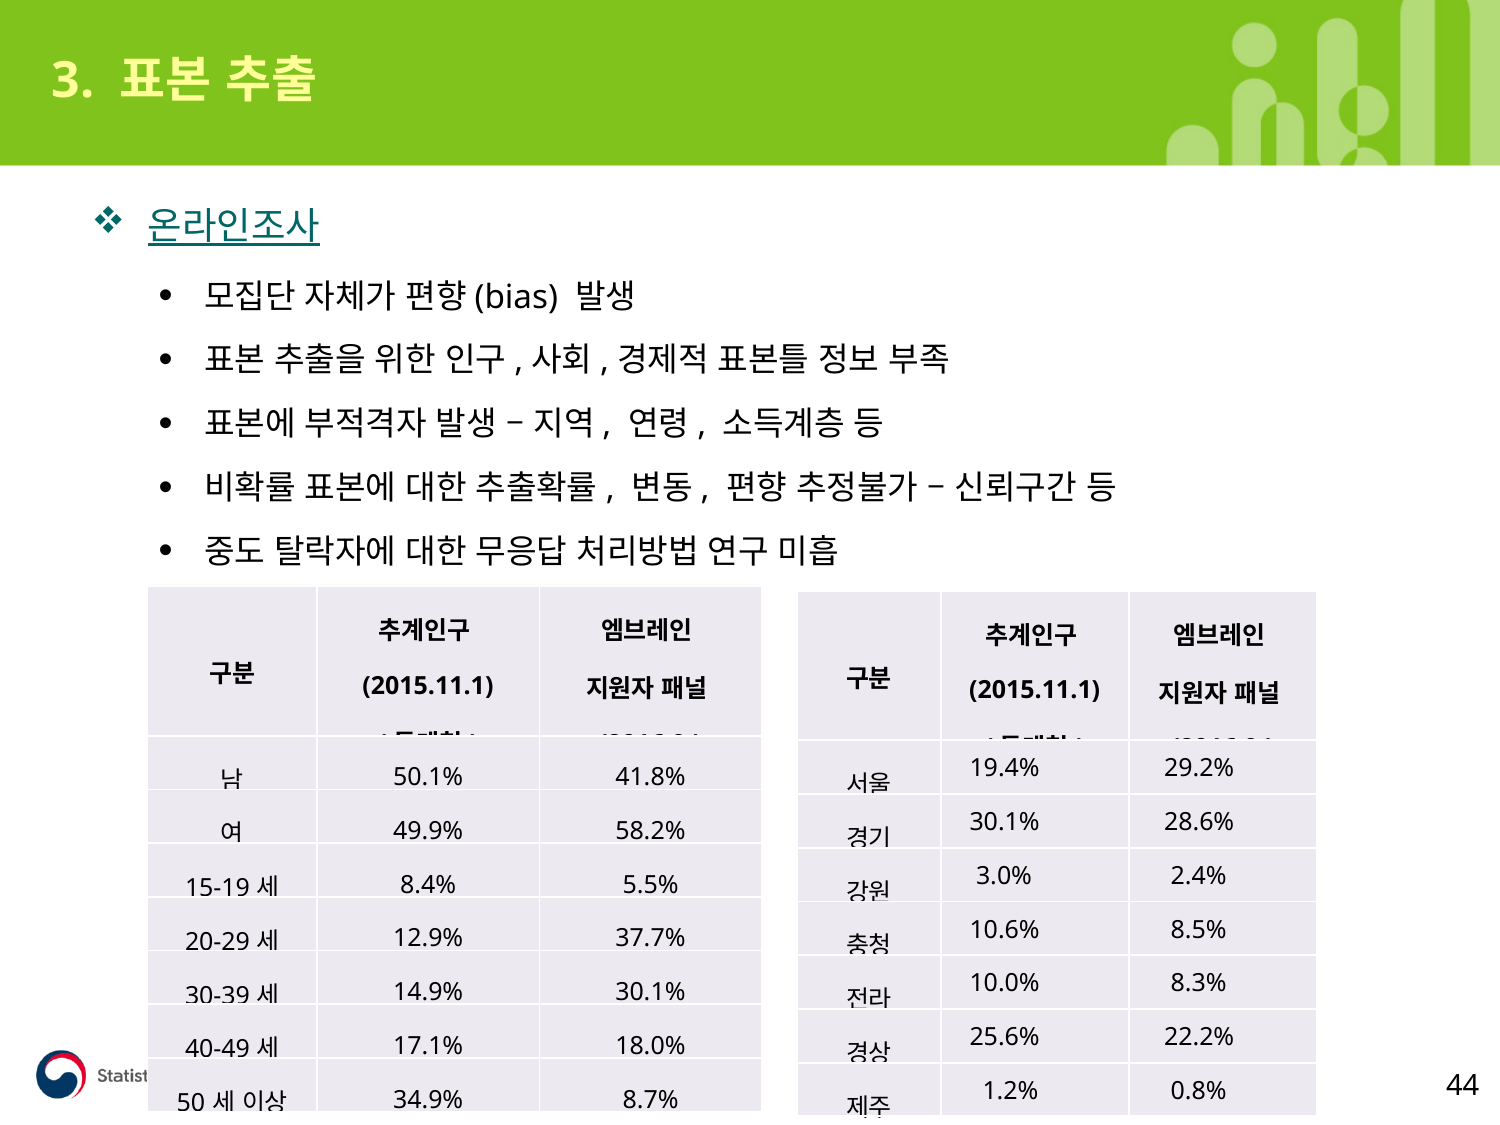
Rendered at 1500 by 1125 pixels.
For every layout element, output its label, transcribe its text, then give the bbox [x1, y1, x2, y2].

table_cell 22.2% [1130, 1010, 1316, 1062]
table_cell 서울 [798, 741, 940, 793]
table_header 엠브레인 지원자 패널(2016.9.) [1130, 592, 1316, 739]
table_cell 28.6% [1130, 795, 1316, 847]
table_cell 8.7% [540, 1059, 761, 1111]
table_cell 34.9% [318, 1059, 539, 1111]
table_cell 1.2% [942, 1064, 1128, 1115]
table_cell 50.1% [318, 737, 539, 789]
table_header 추계인구(2015.11.1) (통계청) [318, 587, 539, 735]
table_cell 경상 [798, 1010, 940, 1062]
table_cell 제주 [798, 1064, 940, 1115]
table_header 추계인구(2015.11.1) (통계청) [942, 592, 1128, 739]
table_cell 30.1% [942, 795, 1128, 847]
table_cell 17.1% [318, 1005, 539, 1057]
table_cell 20-29세 [148, 898, 316, 950]
table_cell 12.9% [318, 898, 539, 950]
table_cell 강원 [798, 849, 940, 901]
text_box 온라인조사 [76, 172, 1424, 255]
table_cell 29.2% [1130, 741, 1316, 793]
table_cell 19.4% [942, 741, 1128, 793]
table_cell 49.9% [318, 790, 539, 842]
table_header 구분 [148, 587, 316, 735]
table_cell 0.8% [1130, 1064, 1316, 1115]
table_header 구분 [798, 592, 940, 739]
table_cell 50세 이상 [148, 1059, 316, 1111]
table_cell 10.0% [942, 956, 1128, 1008]
table_cell 3.0% [942, 849, 1128, 901]
table_cell 37.7% [540, 898, 761, 950]
table_cell 남 [148, 737, 316, 789]
table_cell 25.6% [942, 1010, 1128, 1062]
table_cell 5.5% [540, 844, 761, 896]
table_cell 15-19세 [148, 844, 316, 896]
table_cell 8.5% [1130, 902, 1316, 954]
table_cell 2.4% [1130, 849, 1316, 901]
table_cell 여 [148, 790, 316, 842]
text_box [0, 0, 1500, 75]
table_cell 8.3% [1130, 956, 1316, 1008]
table_cell 40-49세 [148, 1005, 316, 1057]
picture [0, 108, 1500, 1125]
table_cell 전라 [798, 956, 940, 1008]
table_cell 58.2% [540, 790, 761, 842]
text_box 모집단 자체가 편향(bias) 발생 표본 추출을 위한 인구,사회,경제적 표본틀 정보 부족 표본에 부적격자 발생 – 지역, 연령, 소득계층 등 비확률 표본에 대한 추출확률, 변동, 편향 추정불가 – 신뢰구간 등 중도 탈락자에 대한 무응답 처리방법 연구 미흡 [100, 243, 1383, 543]
table_cell 8.4% [318, 844, 539, 896]
text_box 3. 표본 추출 [0, 75, 1500, 108]
table_cell 18.0% [540, 1005, 761, 1057]
table_cell 경기 [798, 795, 940, 847]
table_cell 41.8% [540, 737, 761, 789]
table_cell 충청 [798, 902, 940, 954]
table_cell 14.9% [318, 951, 539, 1003]
table_cell 10.6% [942, 902, 1128, 954]
table_header 엠브레인 지원자 패널(2016.9.) [540, 587, 761, 735]
table_cell 30.1% [540, 951, 761, 1003]
table_cell 30-39세 [148, 951, 316, 1003]
